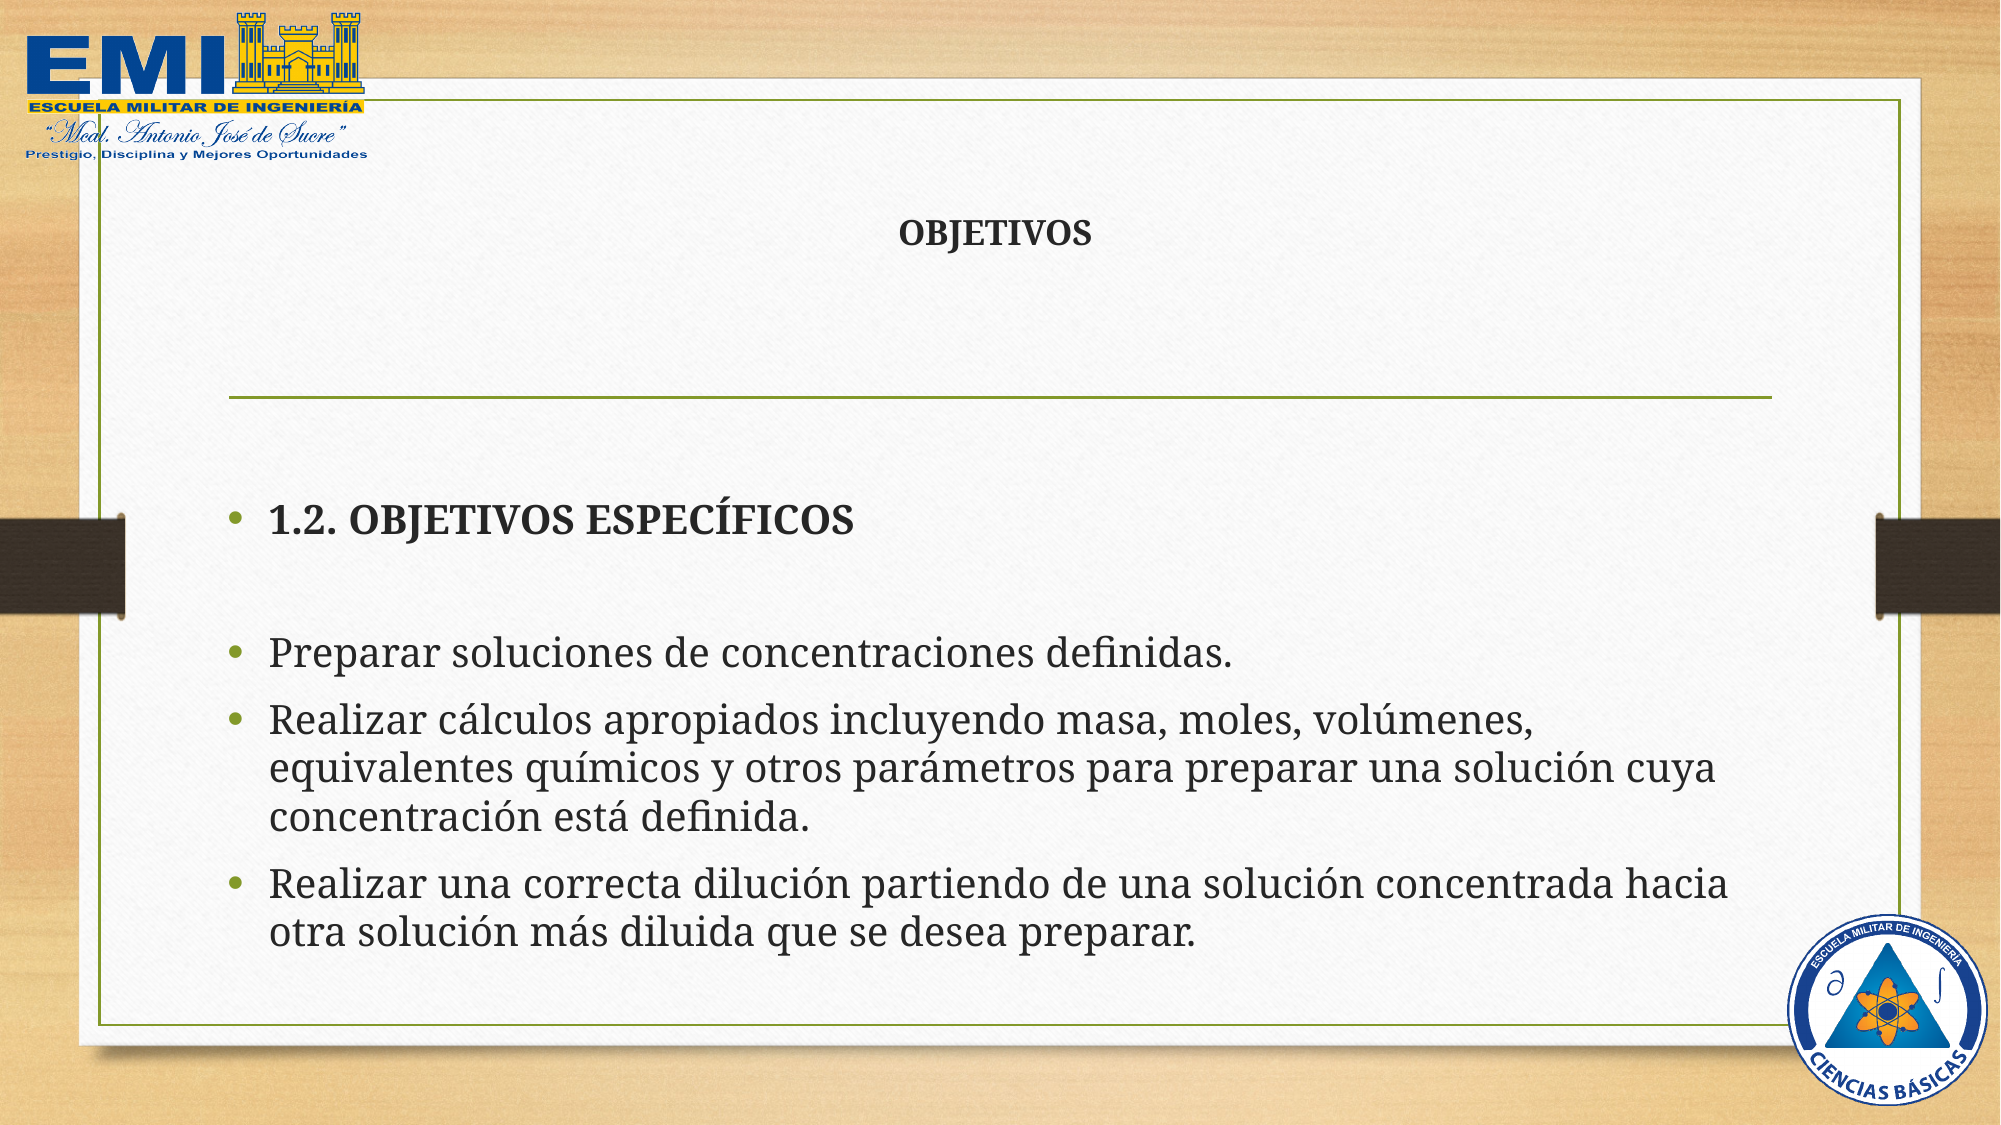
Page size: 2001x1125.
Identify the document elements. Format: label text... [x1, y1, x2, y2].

picture [0, 0, 2001, 1125]
list 1.2. OBJETIVOS ESPECÍFICOS Preparar soluciones de concentraciones definidas. Realizar cálculos apropiados incluyendo masa, moles, volúmenes, equivalentes químicos y otros parámetros para preparar una solución cuya concentración está definida. Realizar una correcta dilución partiendo de una solución concentrada hacia otra solución más diluida que se desea preparar. [212, 419, 1788, 964]
title OBJETIVOS [212, 161, 1788, 303]
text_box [1787, 914, 1988, 1106]
